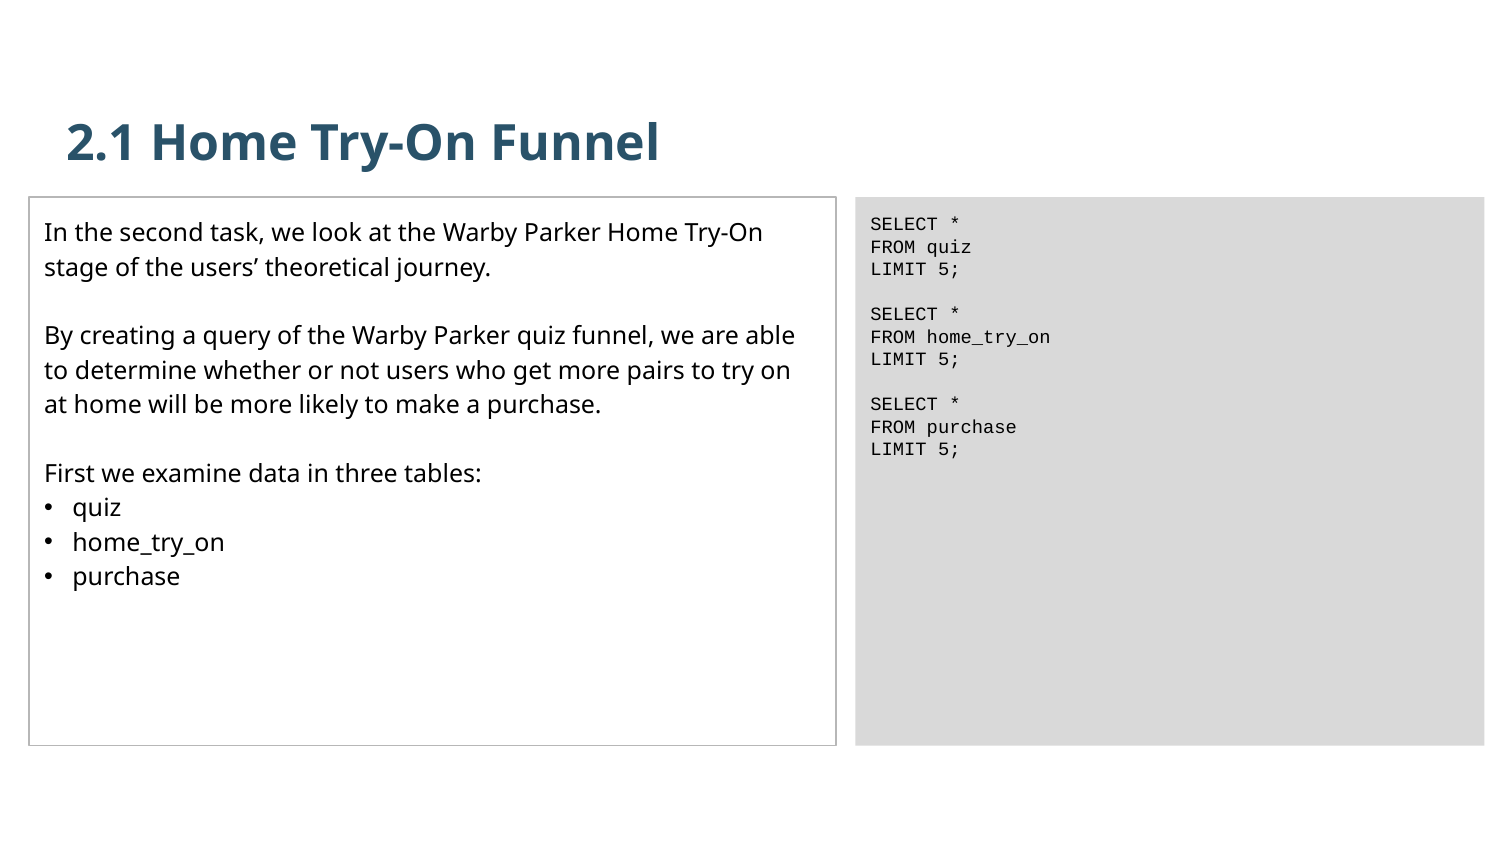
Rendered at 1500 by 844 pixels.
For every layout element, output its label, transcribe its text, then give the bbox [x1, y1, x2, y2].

text_box SELECT * FROM quiz LIMIT 5; SELECT * FROM home_try_on LIMIT 5; SELECT * FROM purchase LIMIT 5; [855, 197, 1485, 746]
text_box In the second task, we look at the Warby Parker Home Try-On stage of the users’ theoretical journey. By creating a query of the Warby Parker quiz funnel, we are able to determine whether or not users who get more pairs to try on at home will be more likely to make a purchase. First we examine data in three tables: quiz home_try_on purchase [29, 197, 836, 746]
text_box 2.1 Home Try-On Funnel [51, 48, 1449, 186]
